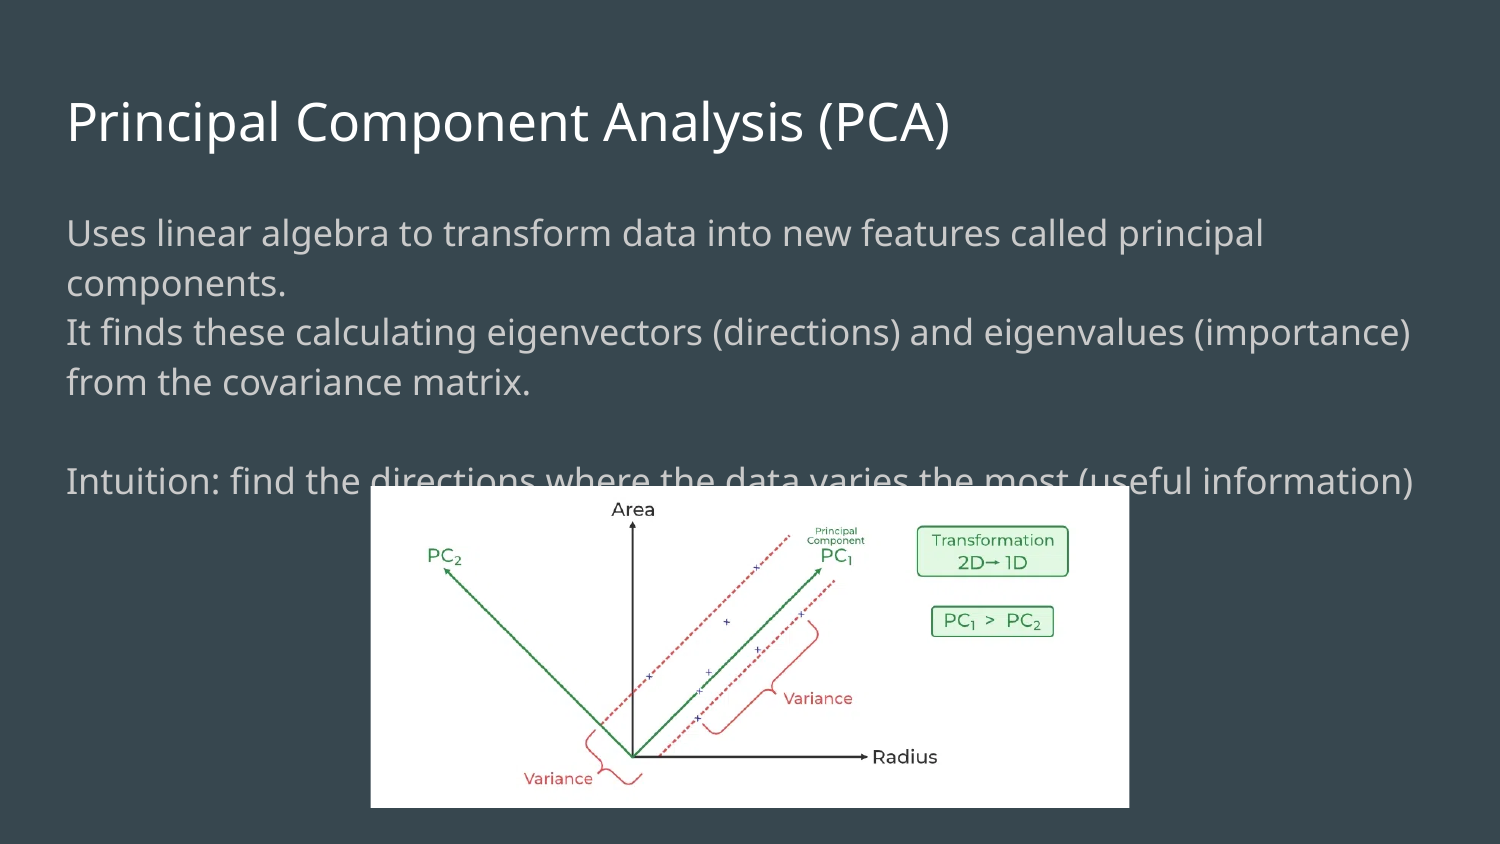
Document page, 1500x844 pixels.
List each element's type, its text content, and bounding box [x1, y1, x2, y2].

picture [370, 486, 1130, 808]
list Uses linear algebra to transform data into new features called principal components. It finds these calculating eigenvectors (directions) and eigenvalues (importance) from the covariance matrix. Intuition: find the directions where the data varies the most (useful information) [51, 189, 1449, 531]
title Principal Component Analysis (PCA) [51, 72, 1449, 167]
